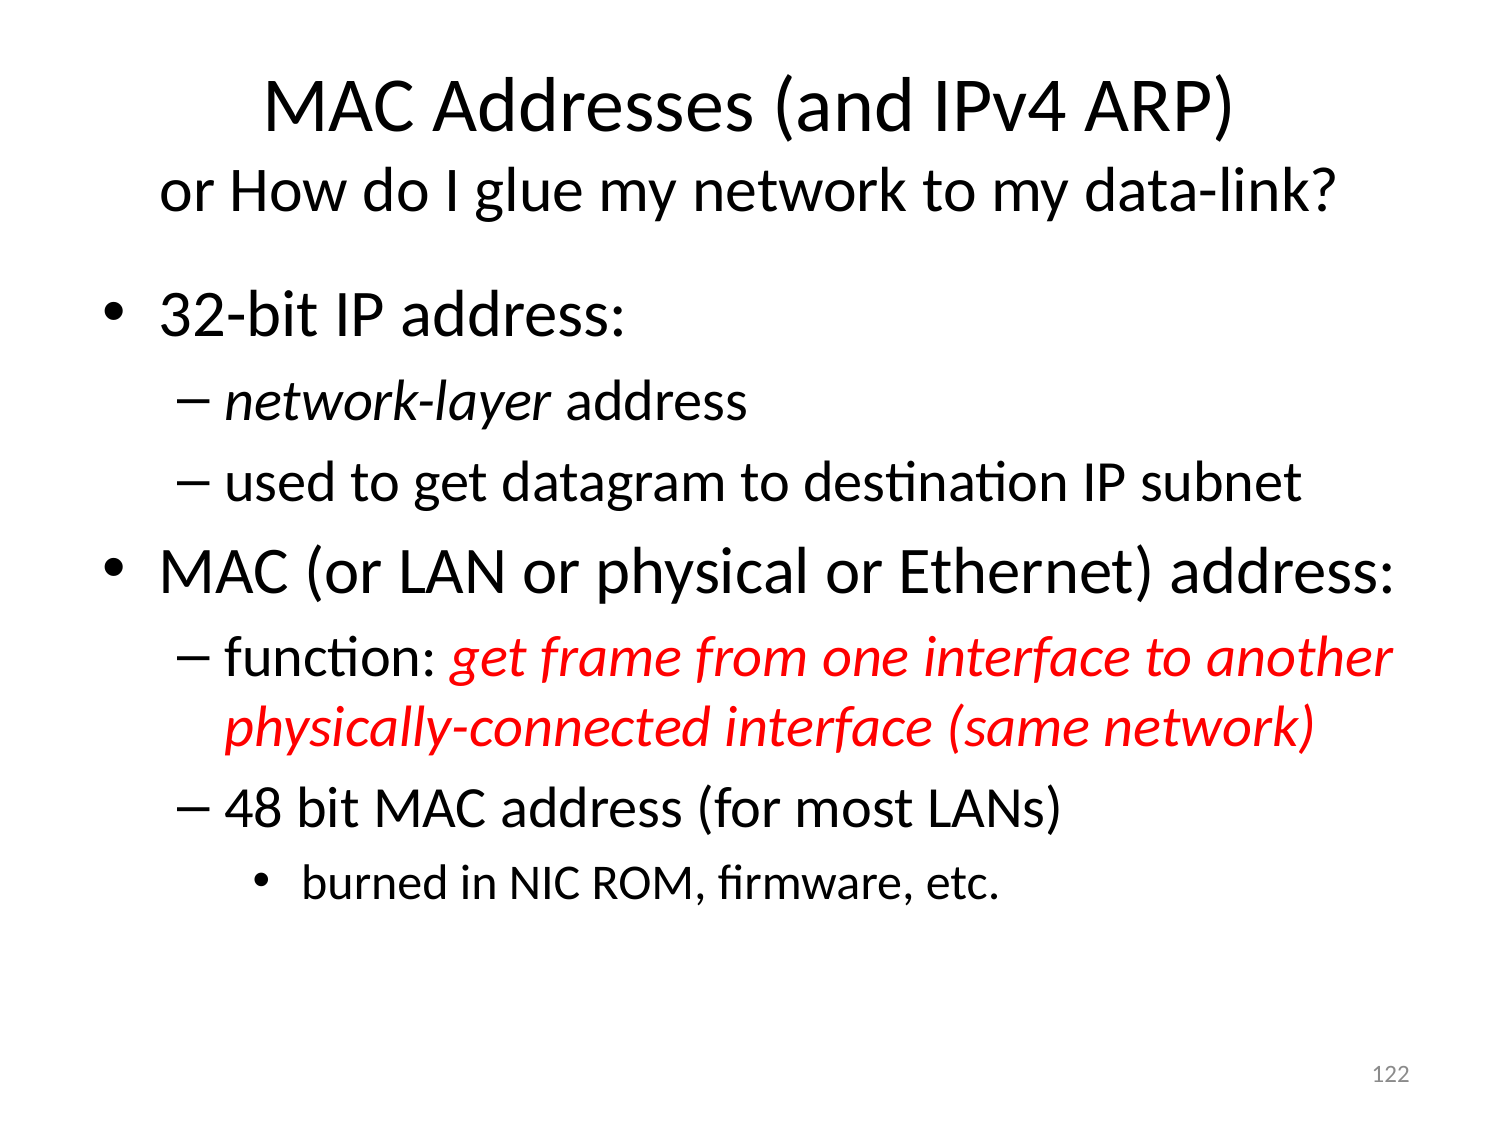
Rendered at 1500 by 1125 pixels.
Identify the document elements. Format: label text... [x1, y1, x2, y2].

list 32-bit IP address: network-layer address used to get datagram to destination IP subnet MAC (or LAN or physical or Ethernet) address: function: get frame from one interface to another physically-connected interface (same network) 48 bit MAC address (for most LANs) burned in NIC ROM, firmware, etc. [87, 262, 1441, 1025]
slide_number 122 [1074, 1042, 1425, 1103]
title MAC Addresses (and IPv4 ARP) or How do I glue my network to my data-link? [75, 45, 1425, 233]
